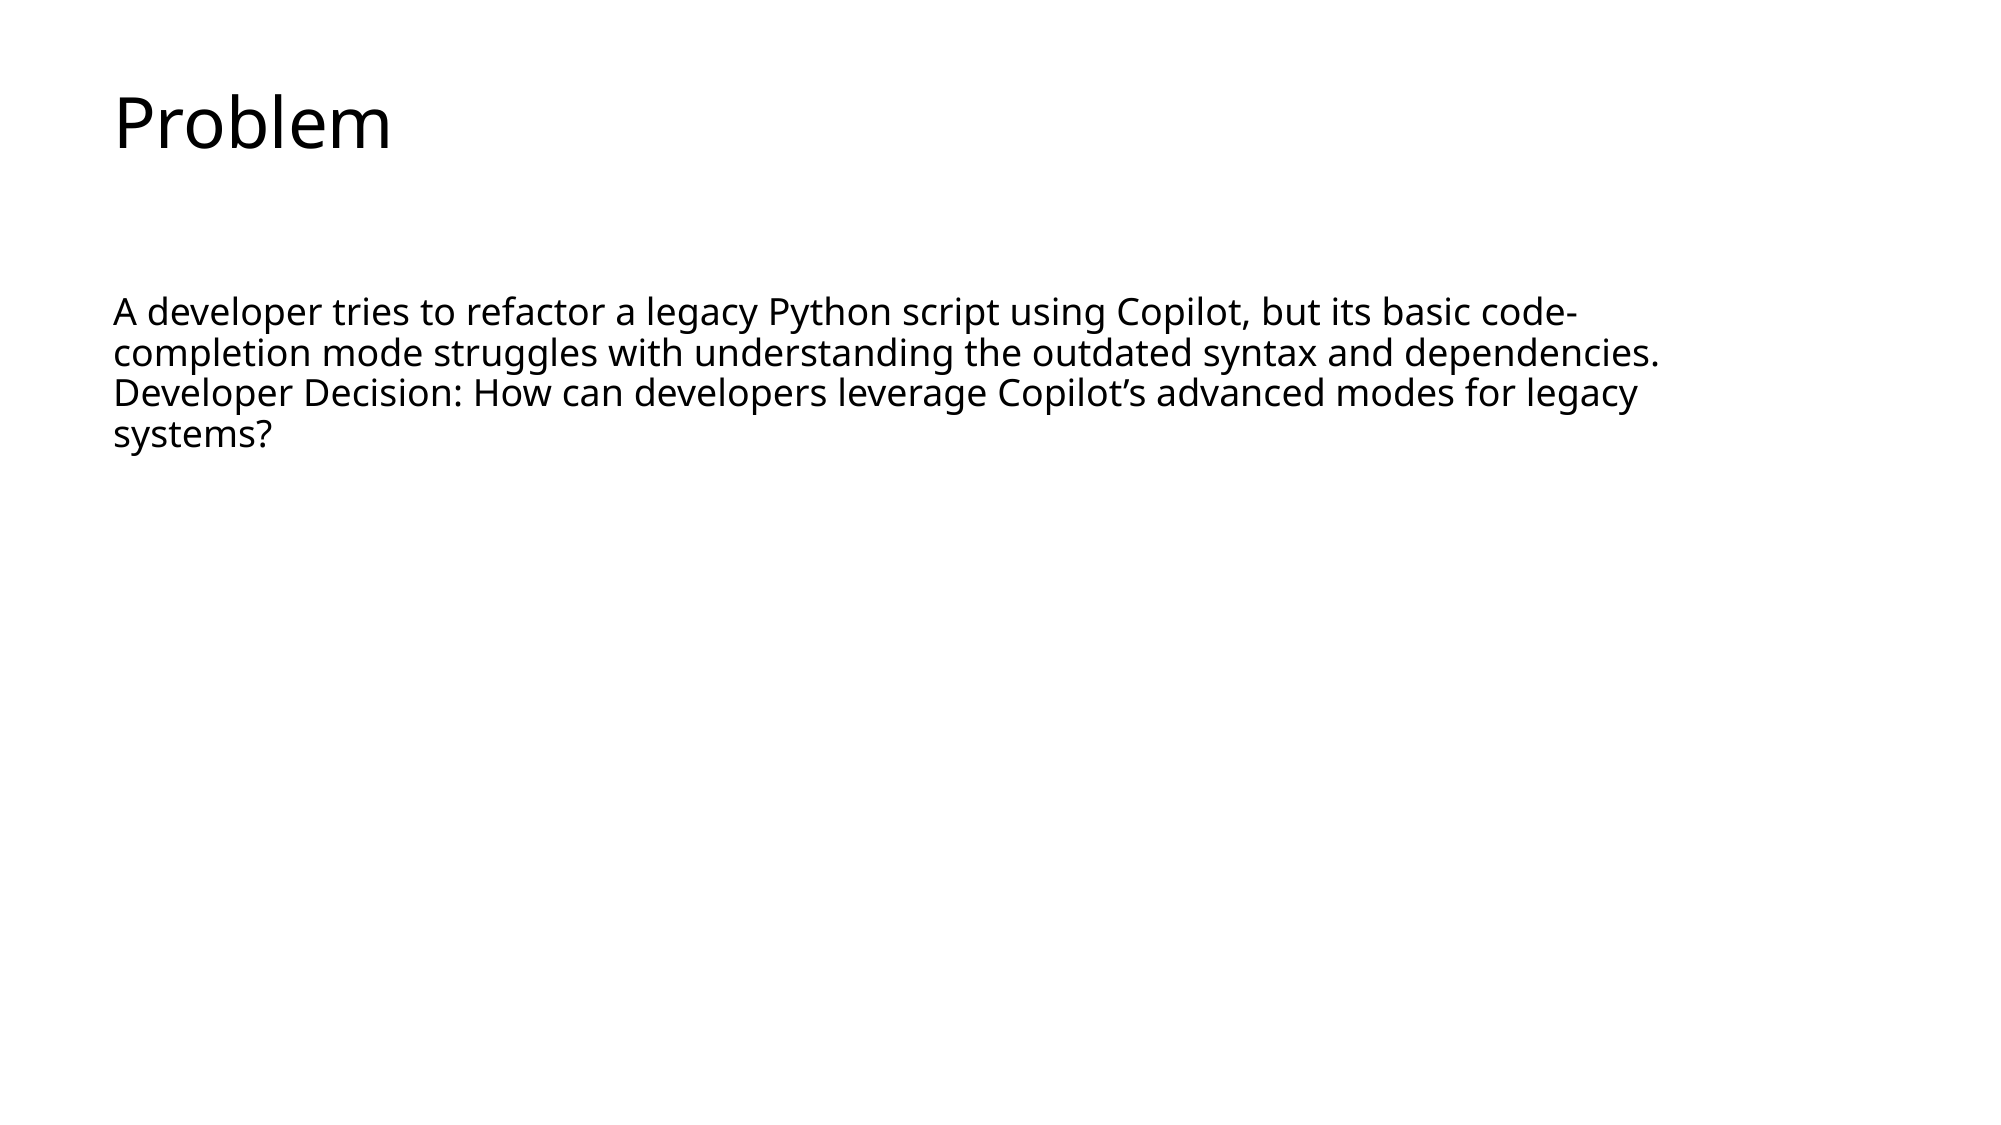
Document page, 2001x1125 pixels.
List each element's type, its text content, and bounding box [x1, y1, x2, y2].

title Problem [98, 80, 1165, 261]
list A developer tries to refactor a legacy Python script using Copilot, but its basic code-completion mode struggles with understanding the outdated syntax and dependencies. Developer Decision: How can developers leverage Copilot’s advanced modes for legacy systems? [98, 285, 1790, 962]
